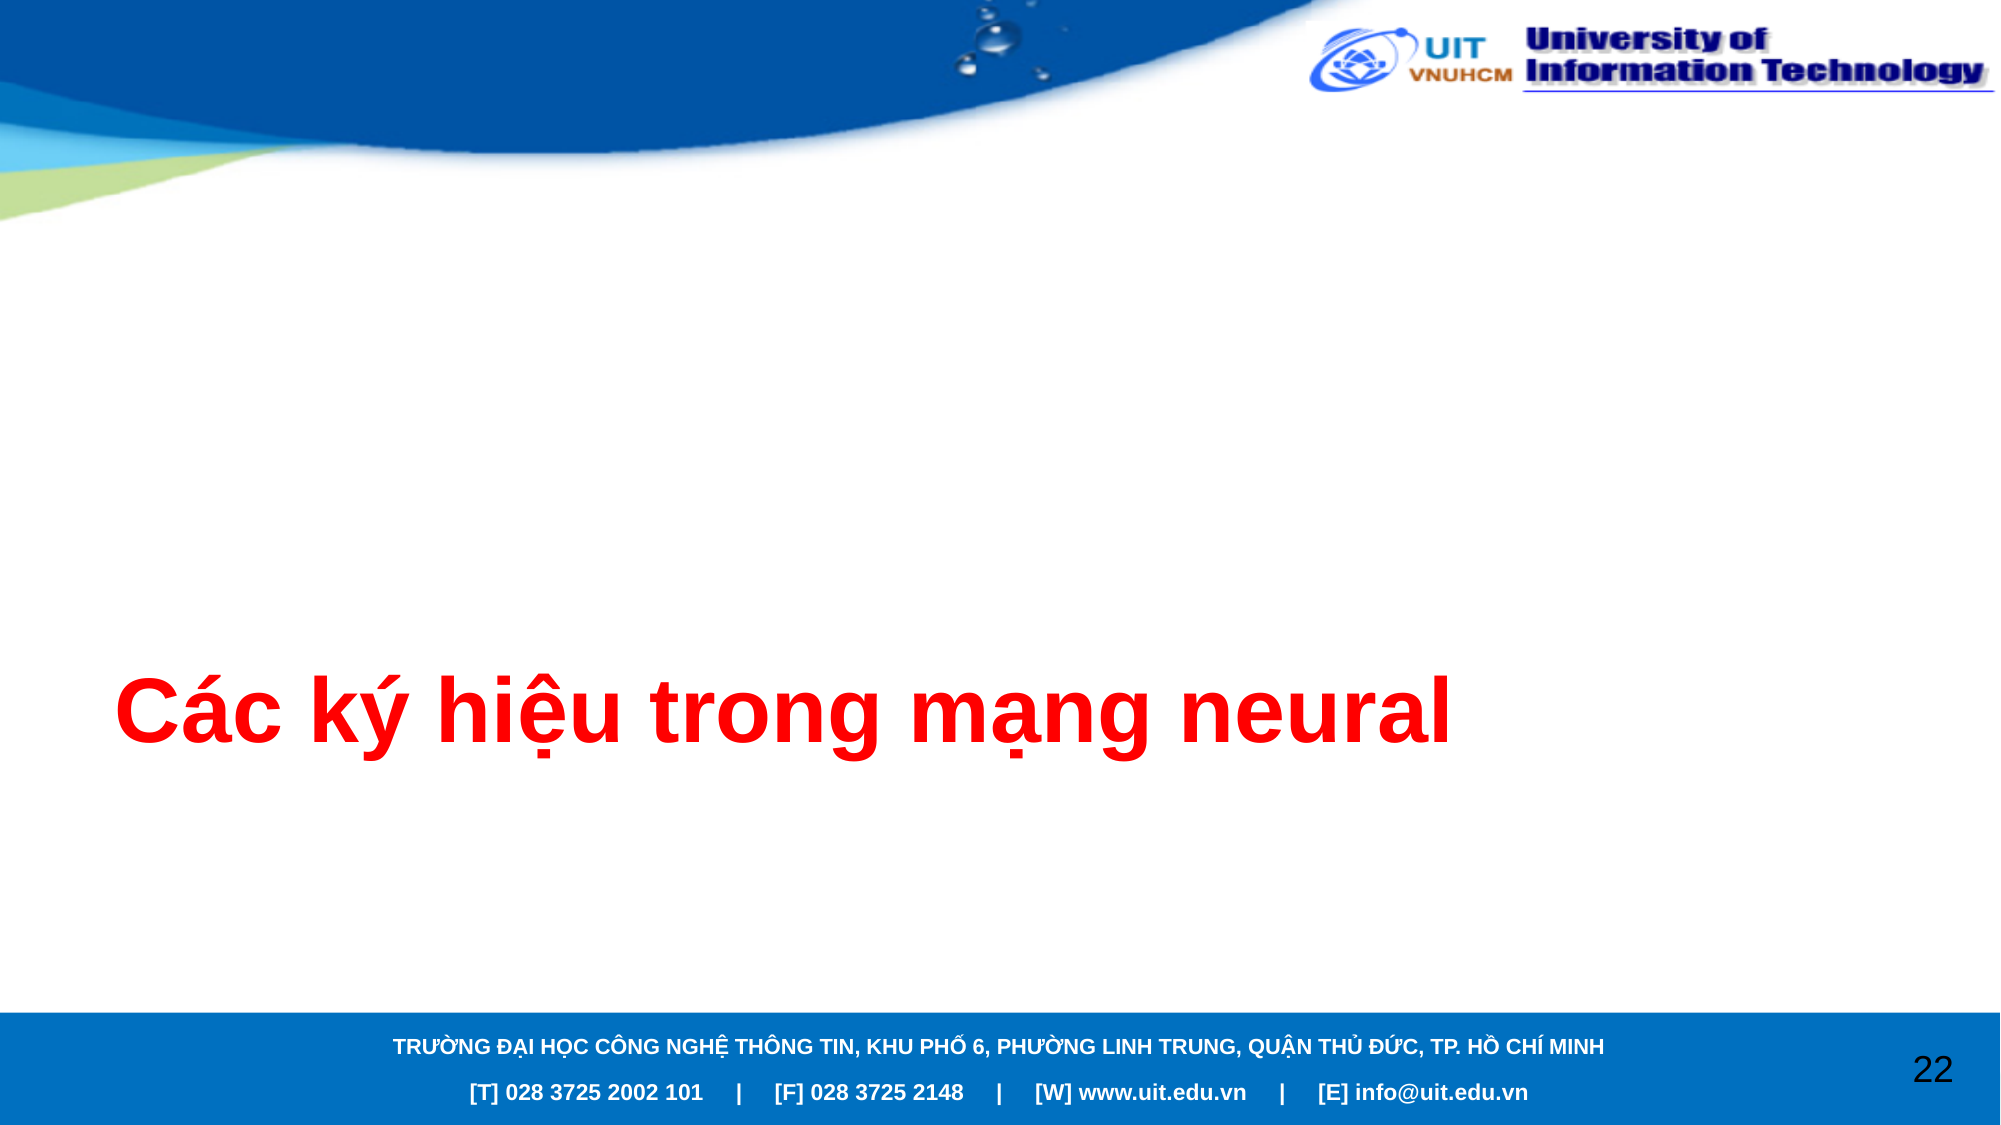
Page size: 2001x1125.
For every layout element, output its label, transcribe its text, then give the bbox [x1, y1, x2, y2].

title Các ký hiệu trong mạng neural [99, 612, 1900, 800]
picture [0, 0, 2001, 1125]
